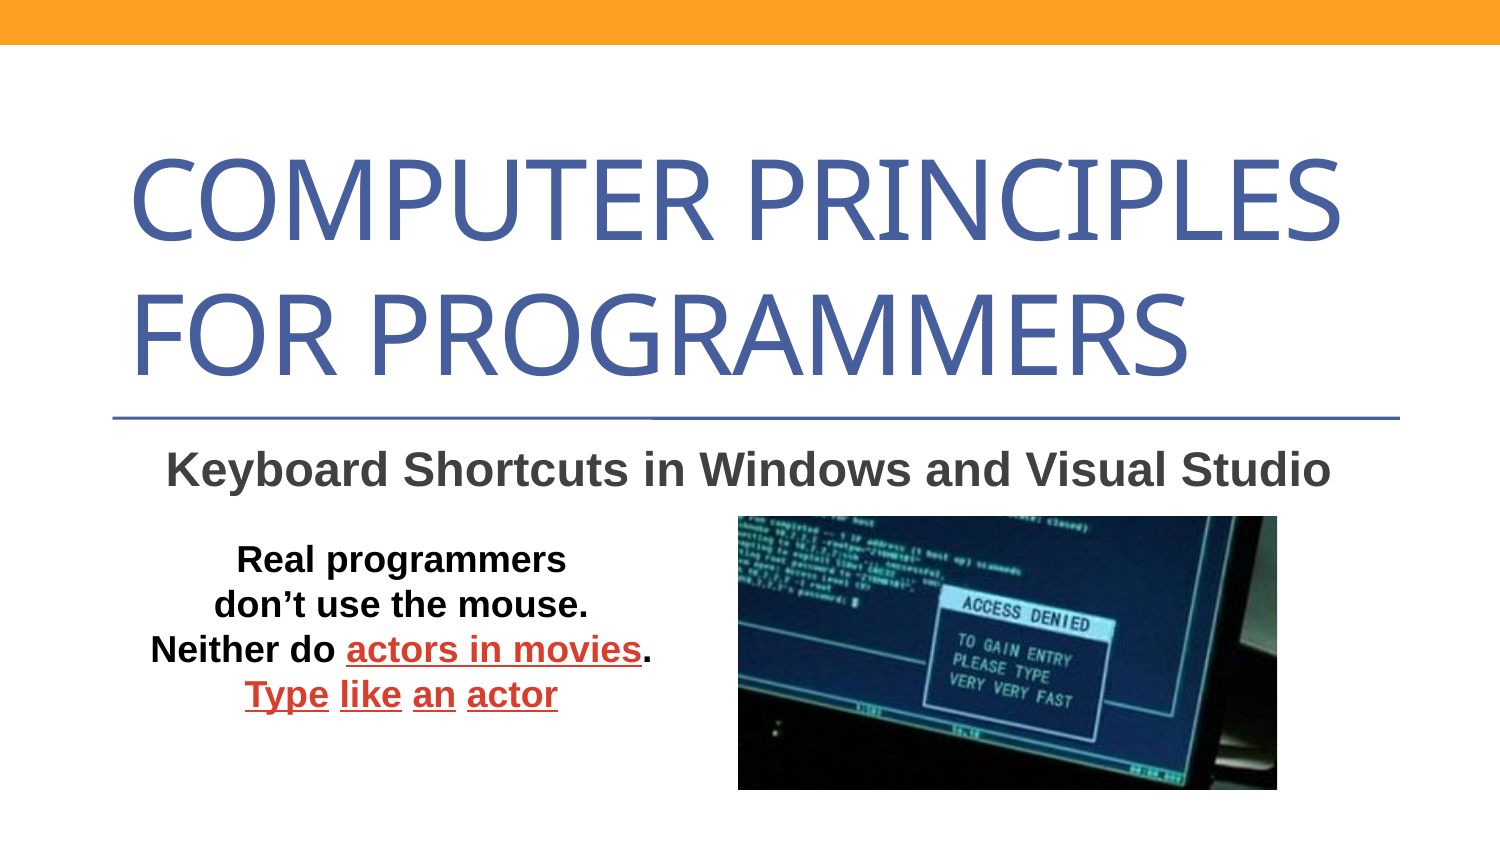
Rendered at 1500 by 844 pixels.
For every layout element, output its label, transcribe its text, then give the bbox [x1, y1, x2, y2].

subtitle Keyboard Shortcuts in Windows and Visual Studio [112, 430, 1400, 504]
title Computer Principles for Programmers [112, 168, 1400, 406]
text_box Real programmers don’t use the mouse. Neither do actors in movies. Type like an actor [123, 528, 680, 723]
picture [737, 516, 1278, 791]
